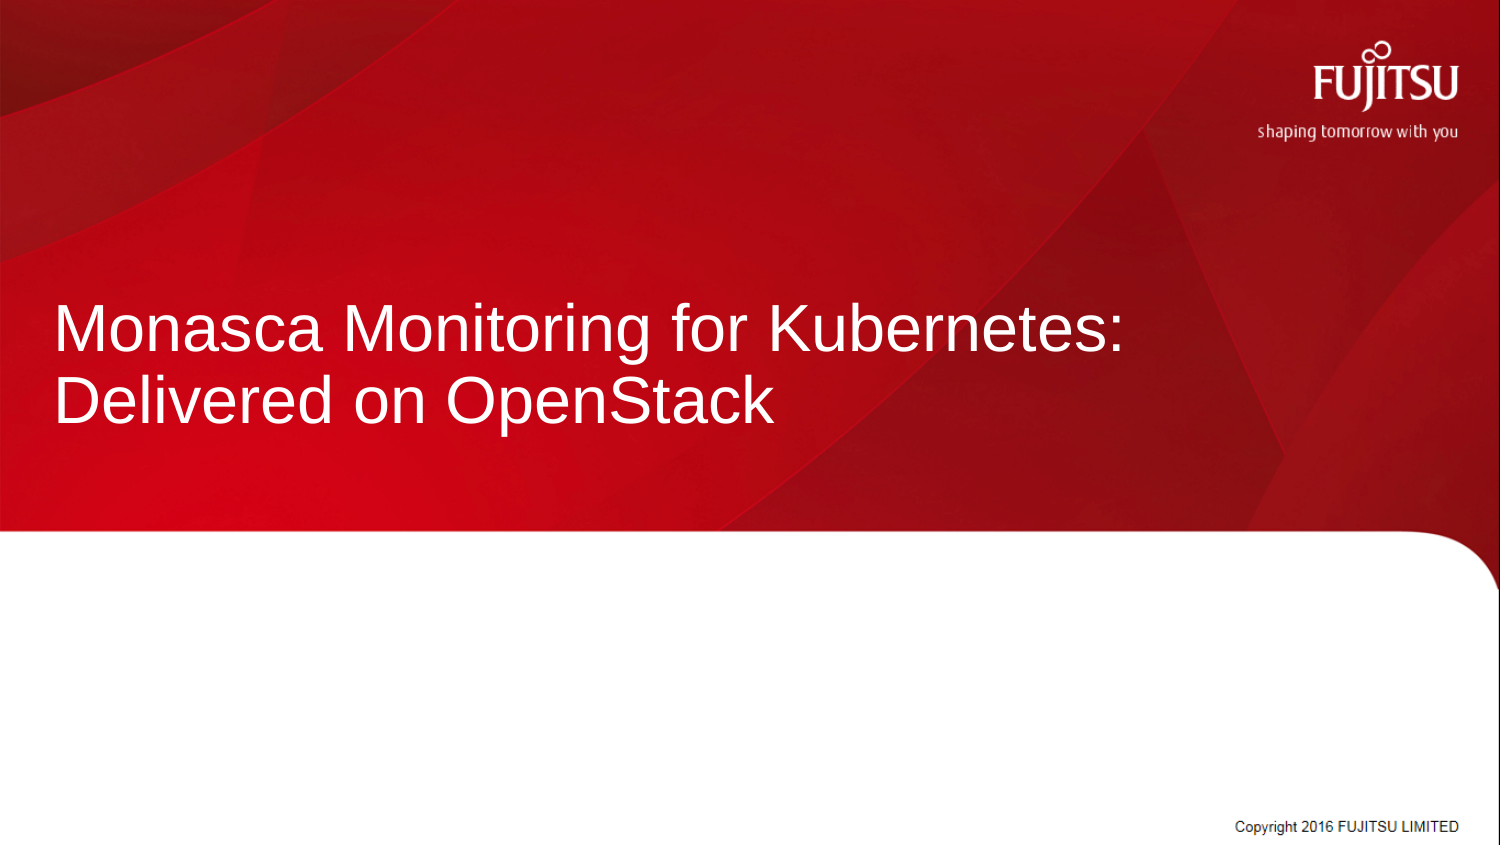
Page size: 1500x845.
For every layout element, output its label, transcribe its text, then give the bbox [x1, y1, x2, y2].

picture [0, 0, 1500, 845]
title Monasca Monitoring for Kubernetes: Delivered on OpenStack [38, 245, 1337, 454]
